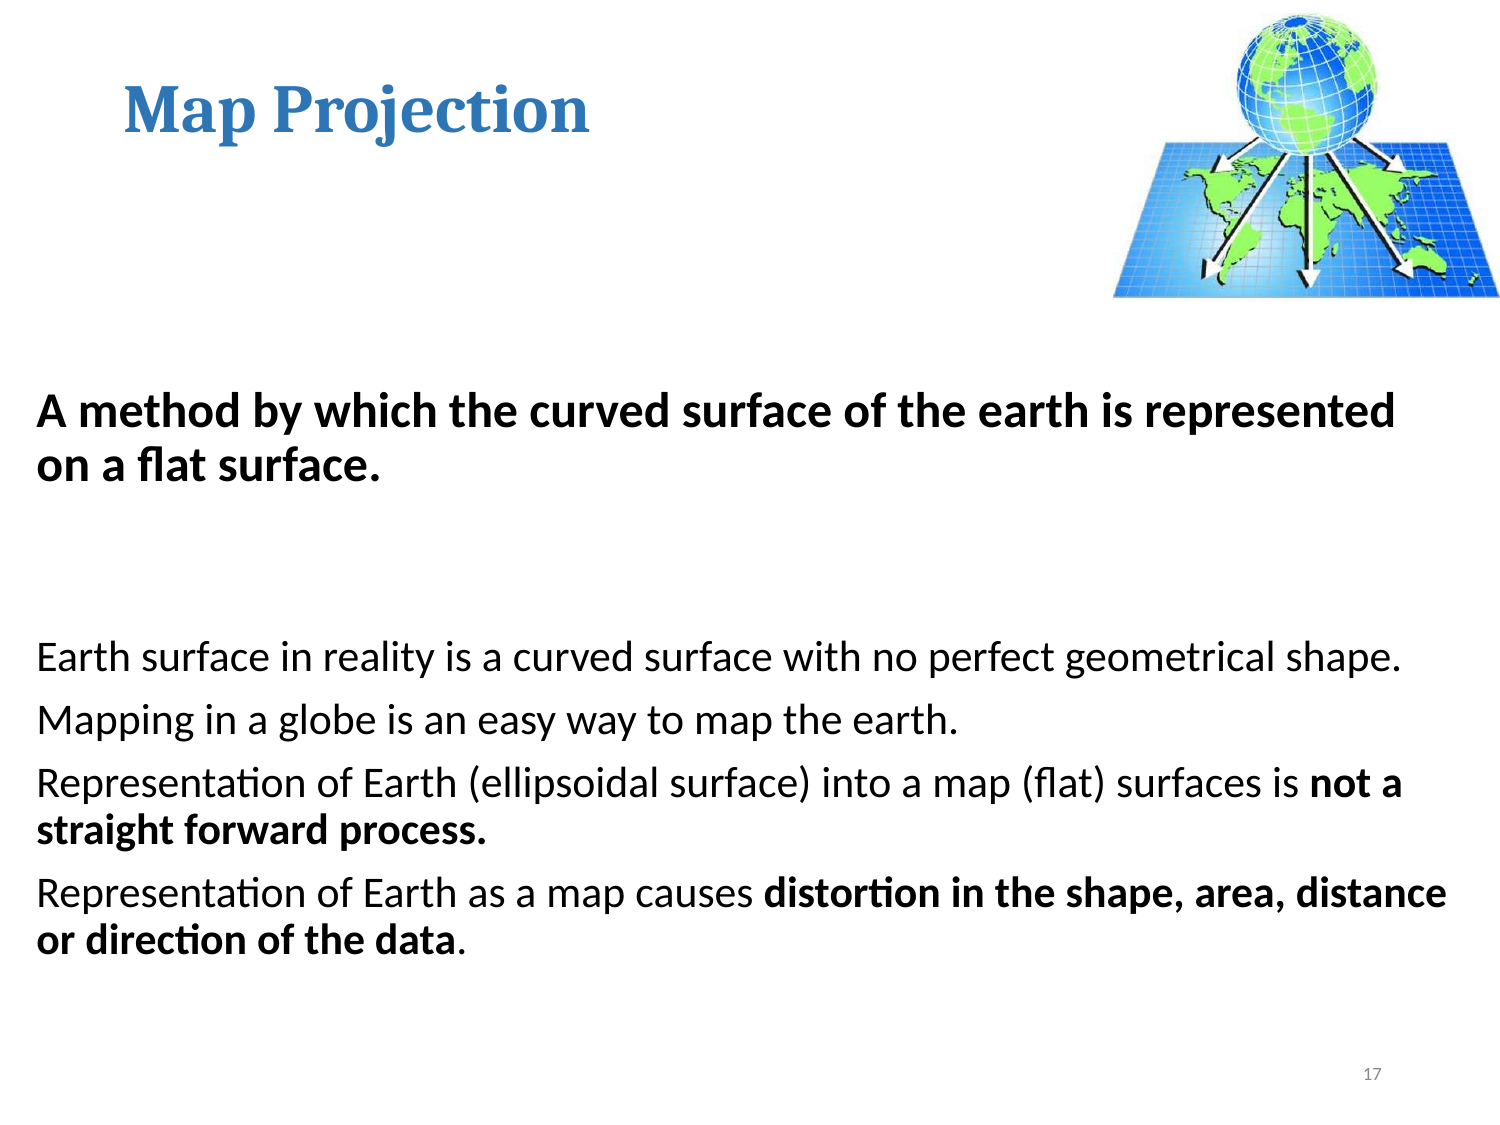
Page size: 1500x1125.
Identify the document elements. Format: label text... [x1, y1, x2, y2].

list A method by which the curved surface of the earth is represented on a flat surface. Earth surface in reality is a curved surface with no perfect geometrical shape. Mapping in a globe is an easy way to map the earth. Representation of Earth (ellipsoidal surface) into a map (flat) surfaces is not a straight forward process. Representation of Earth as a map causes distortion in the shape, area, distance or direction of the data. [21, 301, 1472, 1044]
text_box [1112, 13, 1500, 302]
slide_number 17 [1059, 1042, 1397, 1103]
title Map Projection [108, 0, 1384, 242]
